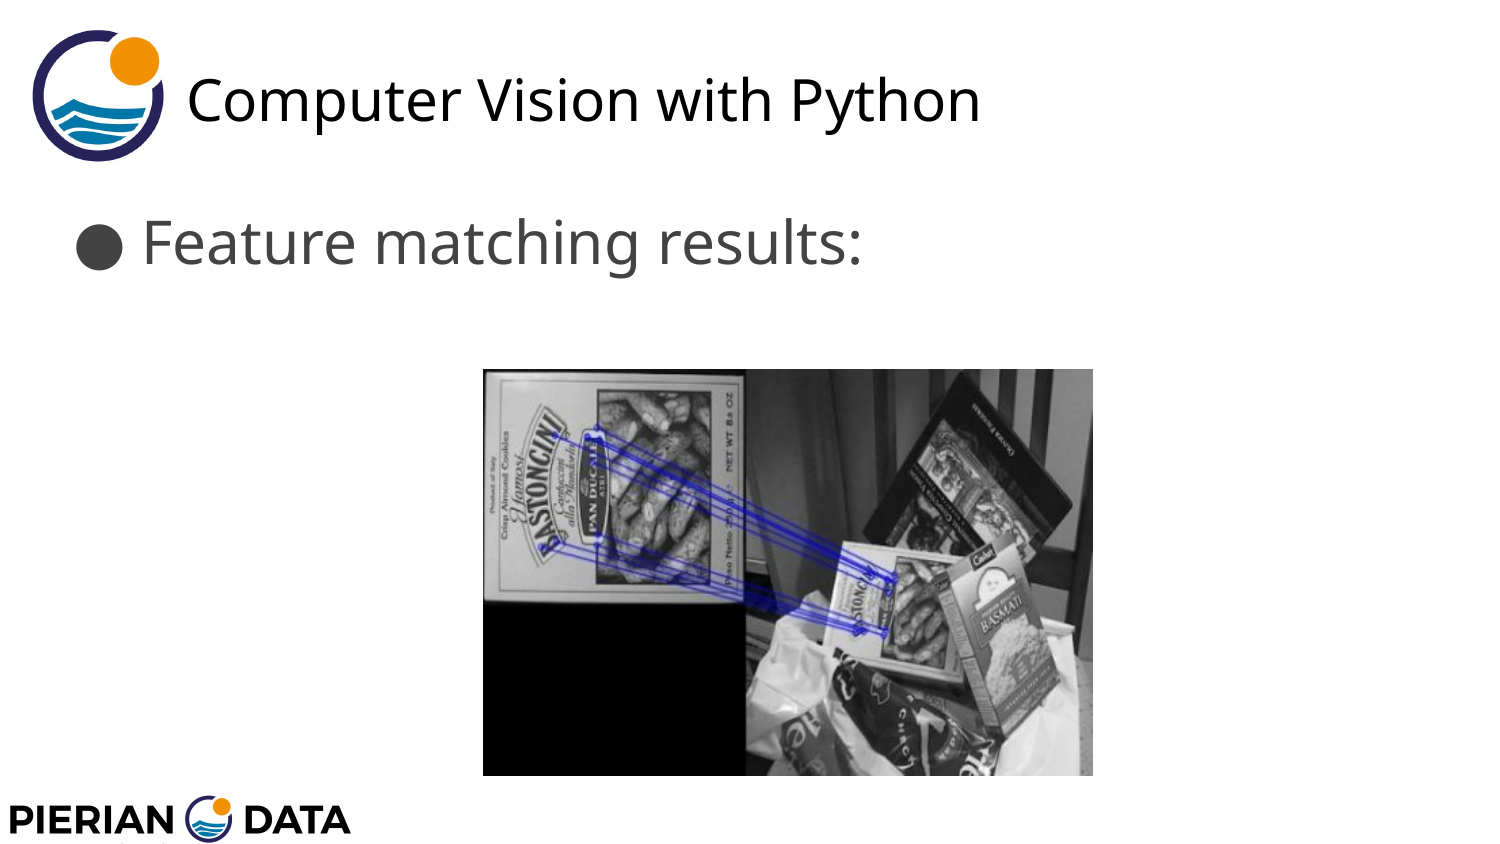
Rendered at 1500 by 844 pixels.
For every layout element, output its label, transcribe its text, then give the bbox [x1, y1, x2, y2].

picture [483, 369, 1093, 776]
picture [0, 787, 368, 844]
list Feature matching results: [51, 189, 1476, 750]
title Computer Vision with Python [176, 48, 1449, 143]
picture [24, 24, 172, 167]
